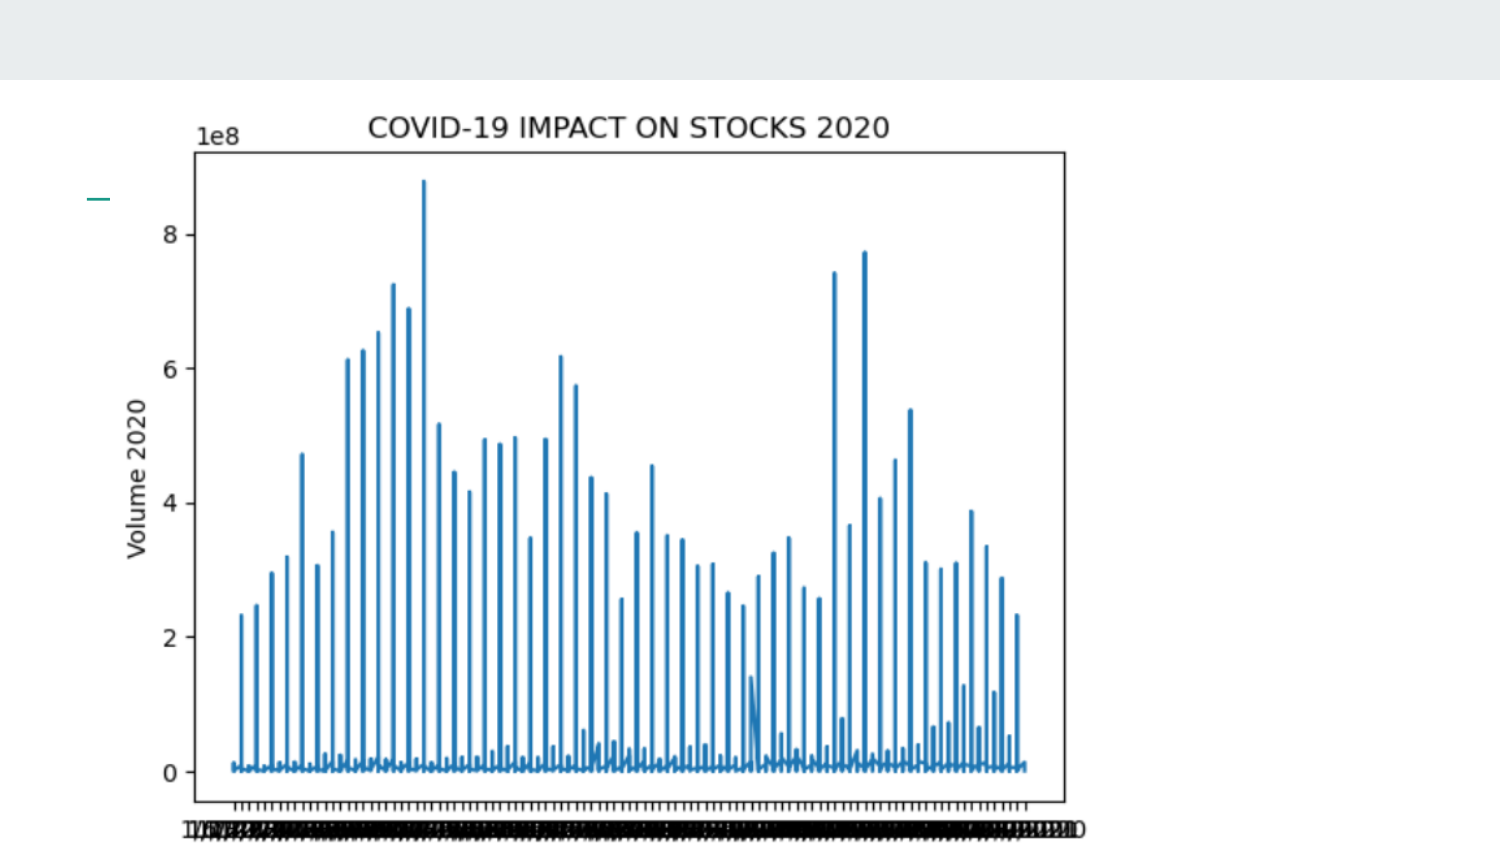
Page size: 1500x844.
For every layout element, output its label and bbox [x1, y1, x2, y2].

picture [109, 85, 1259, 844]
